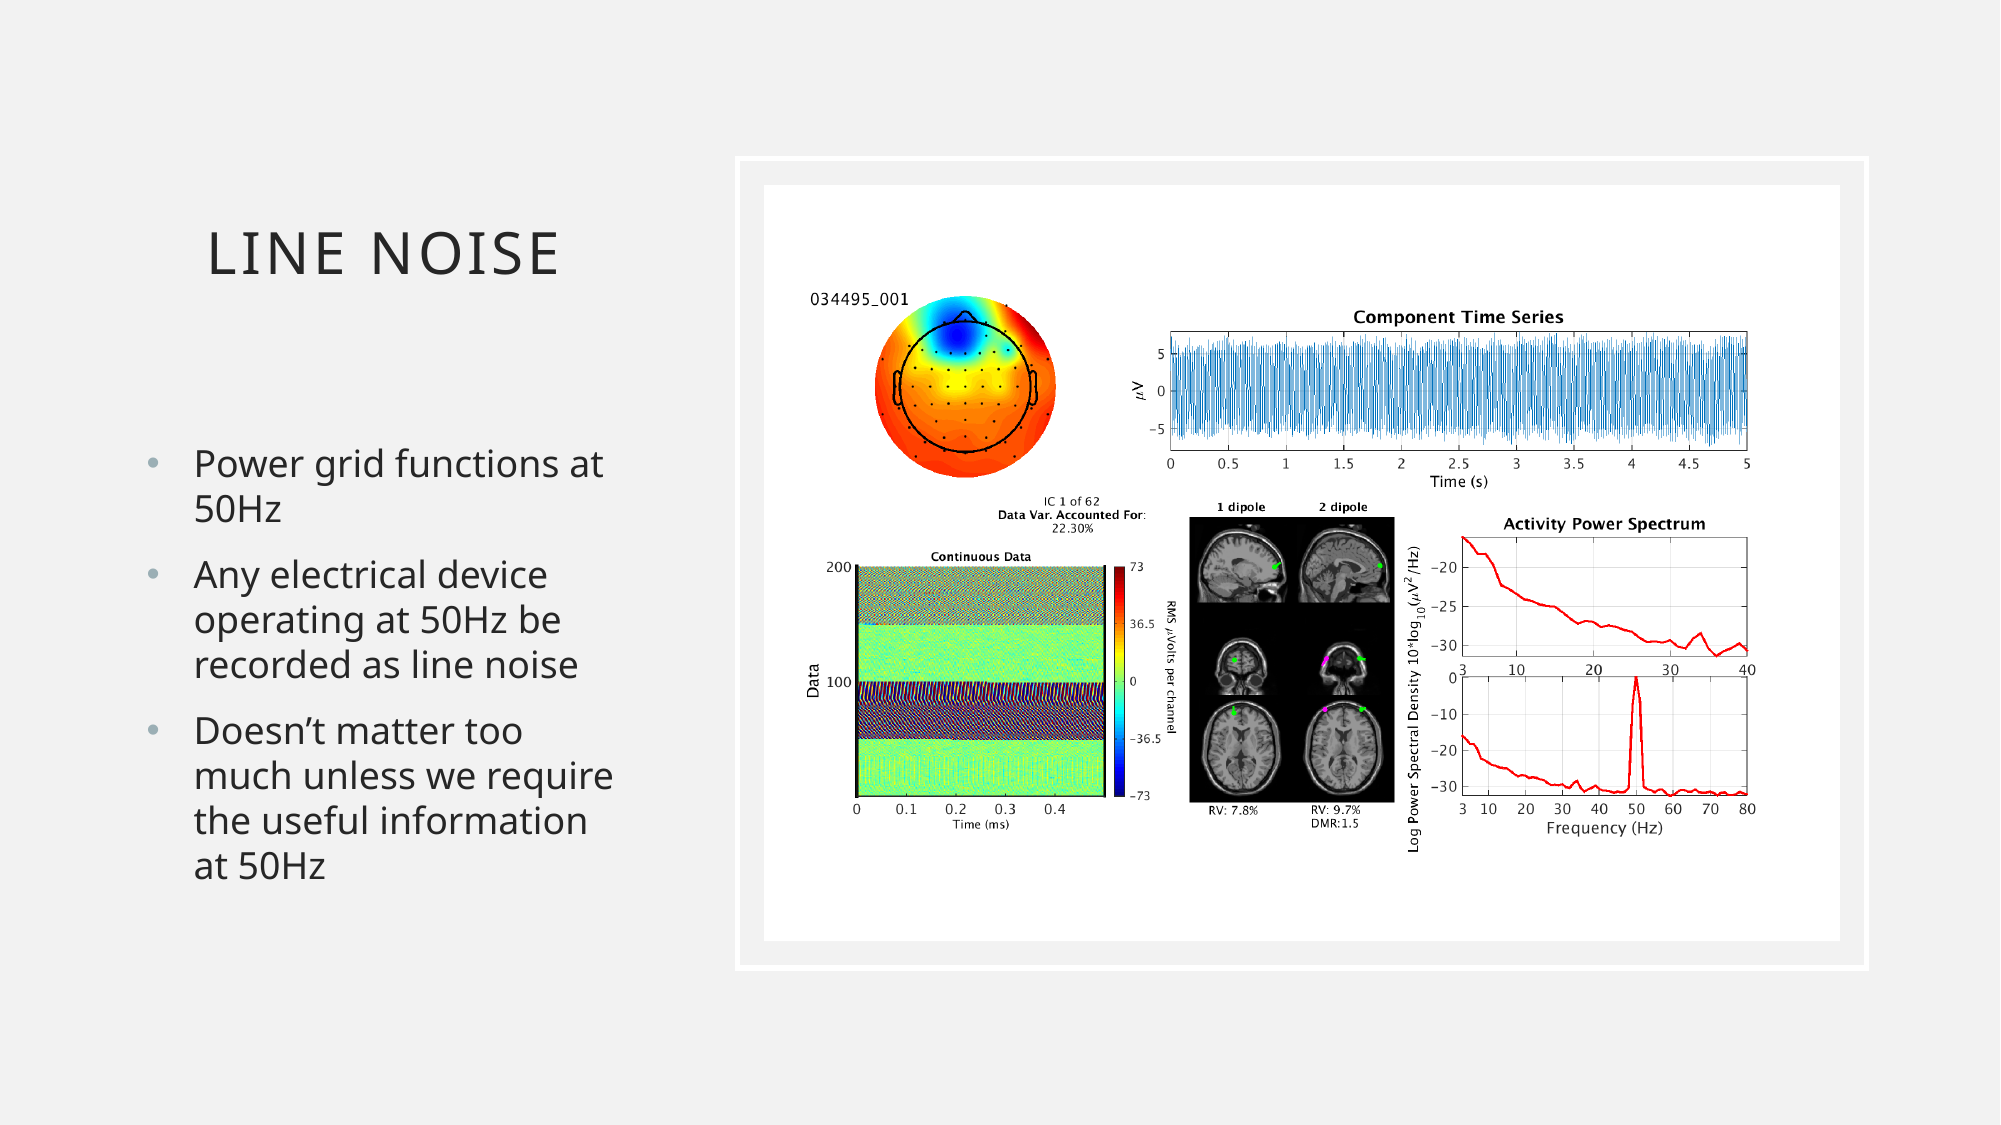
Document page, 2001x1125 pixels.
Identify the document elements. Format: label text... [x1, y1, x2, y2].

picture [791, 265, 1813, 861]
text_box Power grid functions at 50Hz Any electrical device operating at 50Hz be recorded as line noise Doesn’t matter too much unless we require the useful information at 50Hz [131, 432, 635, 968]
text_box [736, 157, 1868, 969]
text_box [763, 184, 1841, 942]
text_box Line Noise [131, 158, 636, 354]
